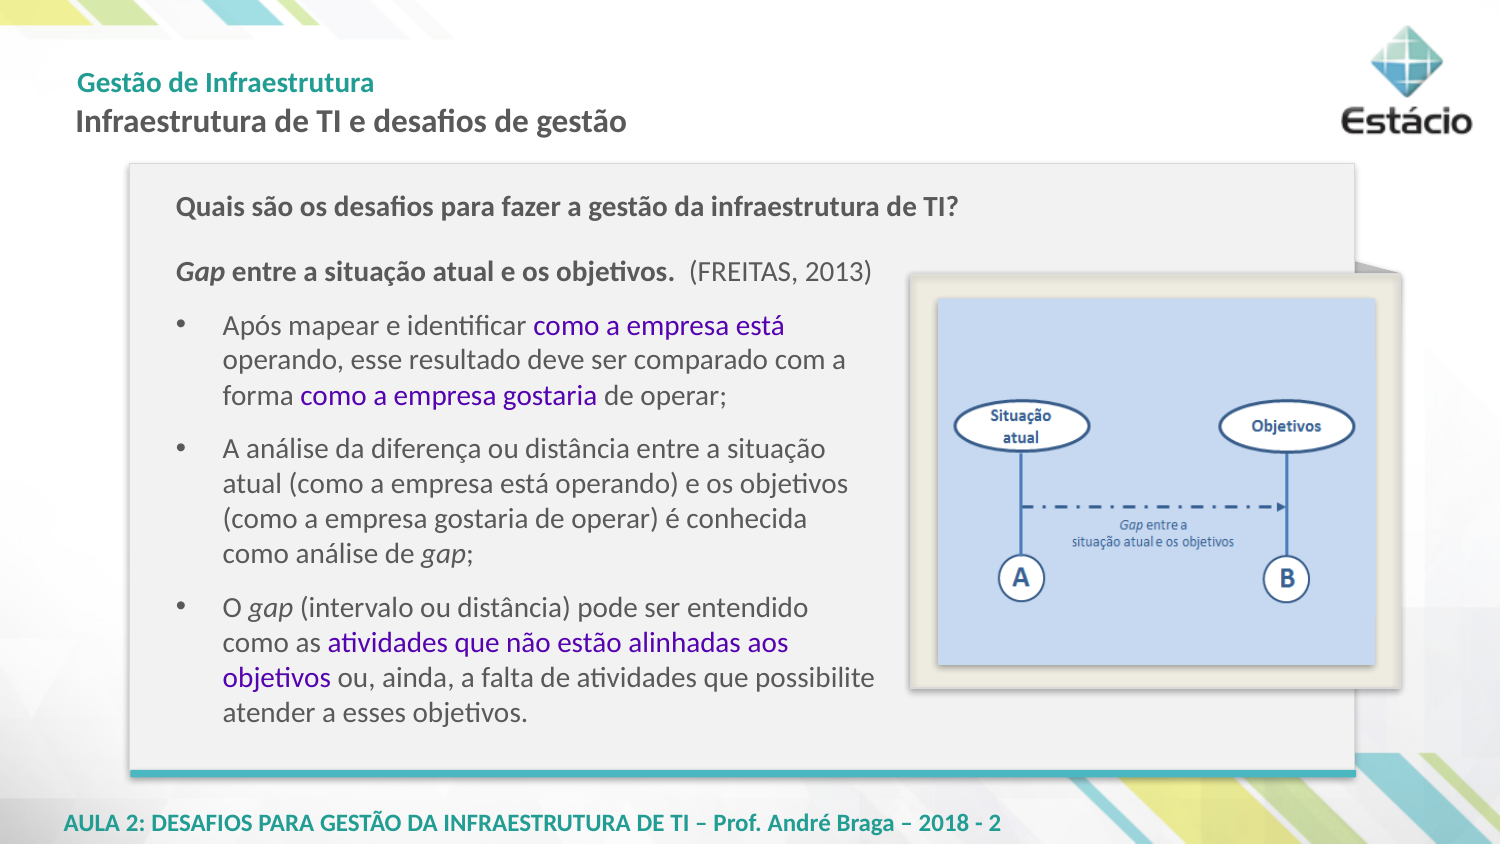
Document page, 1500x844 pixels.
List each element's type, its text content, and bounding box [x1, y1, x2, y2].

text_box Gap entre a situação atual e os objetivos. (FREITAS, 2013) Após mapear e identificar como a empresa está operando, esse resultado deve ser comparado com a forma como a empresa gostaria de operar; A análise da diferença ou distância entre a situação atual (como a empresa está operando) e os objetivos (como a empresa gostaria de operar) é conhecida como análise de gap; O gap (intervalo ou distância) pode ser entendido como as atividades que não estão alinhadas aos objetivos ou, ainda, a falta de atividades que possibilite atender a esses objetivos. [160, 244, 894, 736]
text_box Infraestrutura de TI e desafios de gestão [60, 92, 650, 147]
text_box [129, 769, 1357, 779]
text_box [910, 273, 1401, 689]
text_box [128, 163, 1355, 770]
picture [0, 0, 1500, 844]
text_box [937, 298, 1376, 666]
text_box Quais são os desafios para fazer a gestão da infraestrutura de TI? [160, 180, 1326, 231]
text_box [1359, 261, 1391, 270]
